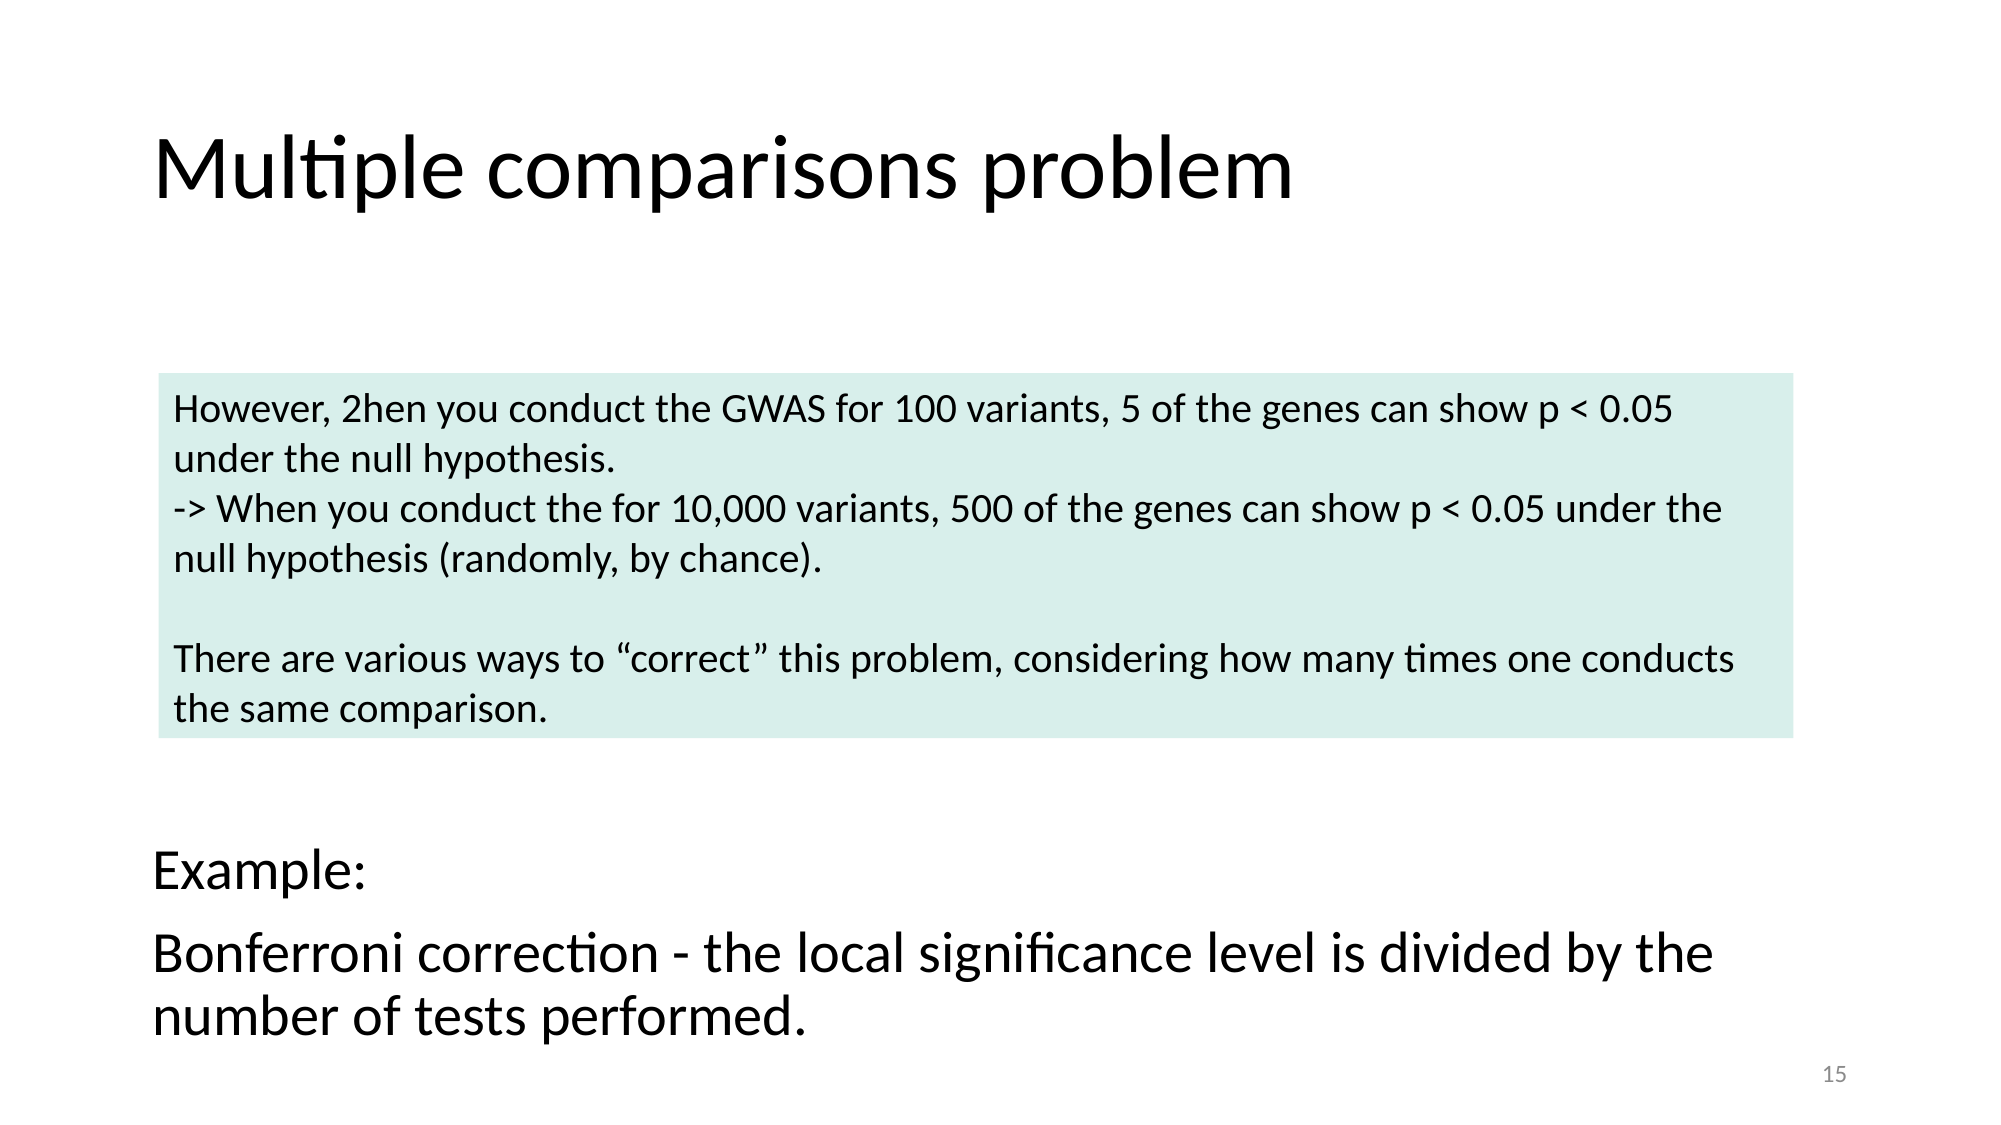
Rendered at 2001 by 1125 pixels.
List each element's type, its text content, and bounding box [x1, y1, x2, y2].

slide_number 15 [1412, 1042, 1863, 1103]
text_box However, 2hen you conduct the GWAS for 100 variants, 5 of the genes can show p < 0.05 under the null hypothesis. -> When you conduct the for 10,000 variants, 500 of the genes can show p < 0.05 under the null hypothesis (randomly, by chance). There are various ways to “correct” this problem, considering how many times one conducts the same comparison. [158, 373, 1794, 739]
title Multiple comparisons problem [137, 59, 1863, 278]
list Example: Bonferroni correction - the local significance level is divided by the number of tests performed. [137, 831, 1863, 1073]
